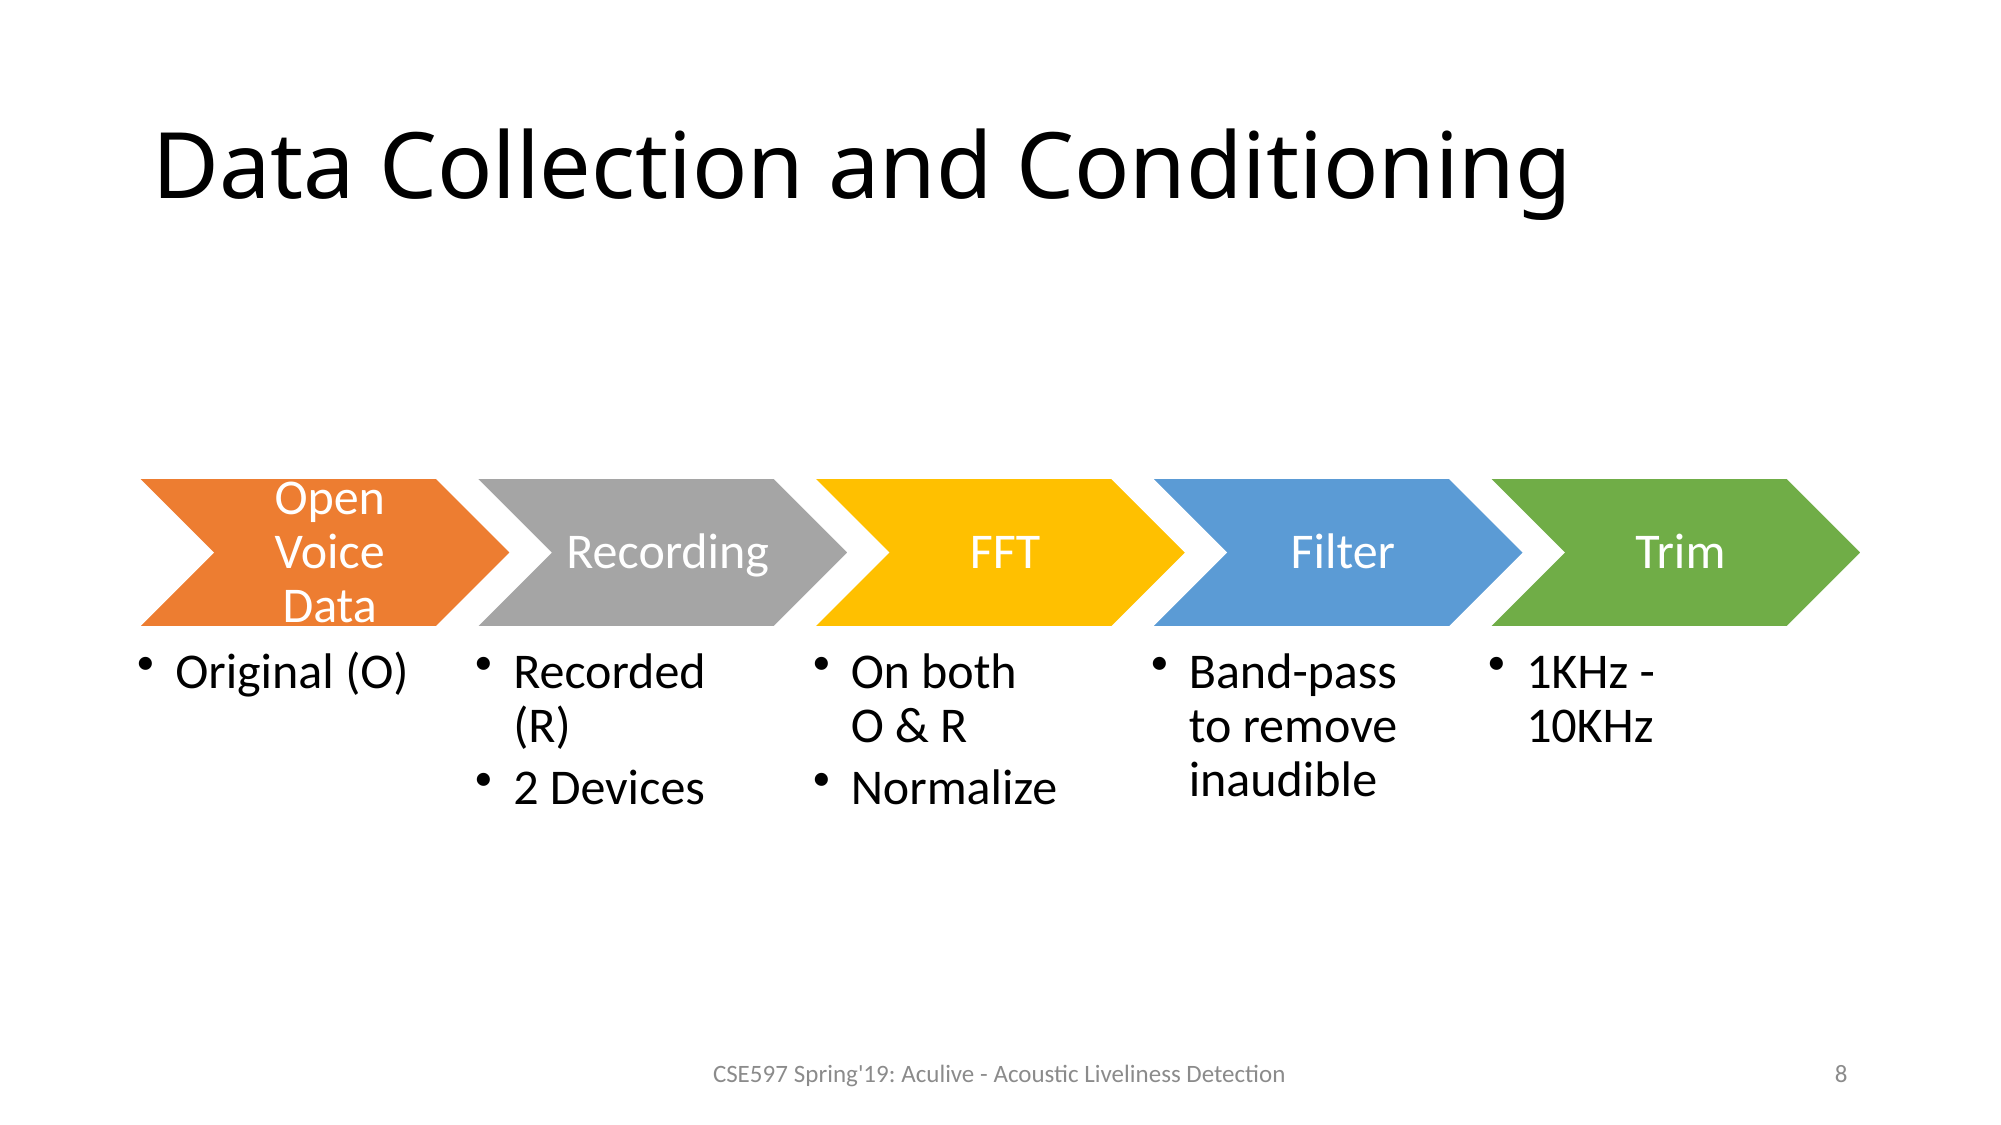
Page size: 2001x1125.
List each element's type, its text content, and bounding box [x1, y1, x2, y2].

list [137, 299, 1863, 1014]
footer CSE597 Spring'19: Aculive - Acoustic Liveliness Detection [662, 1042, 1338, 1103]
slide_number 8 [1412, 1042, 1863, 1103]
title Data Collection and Conditioning [137, 59, 1863, 278]
